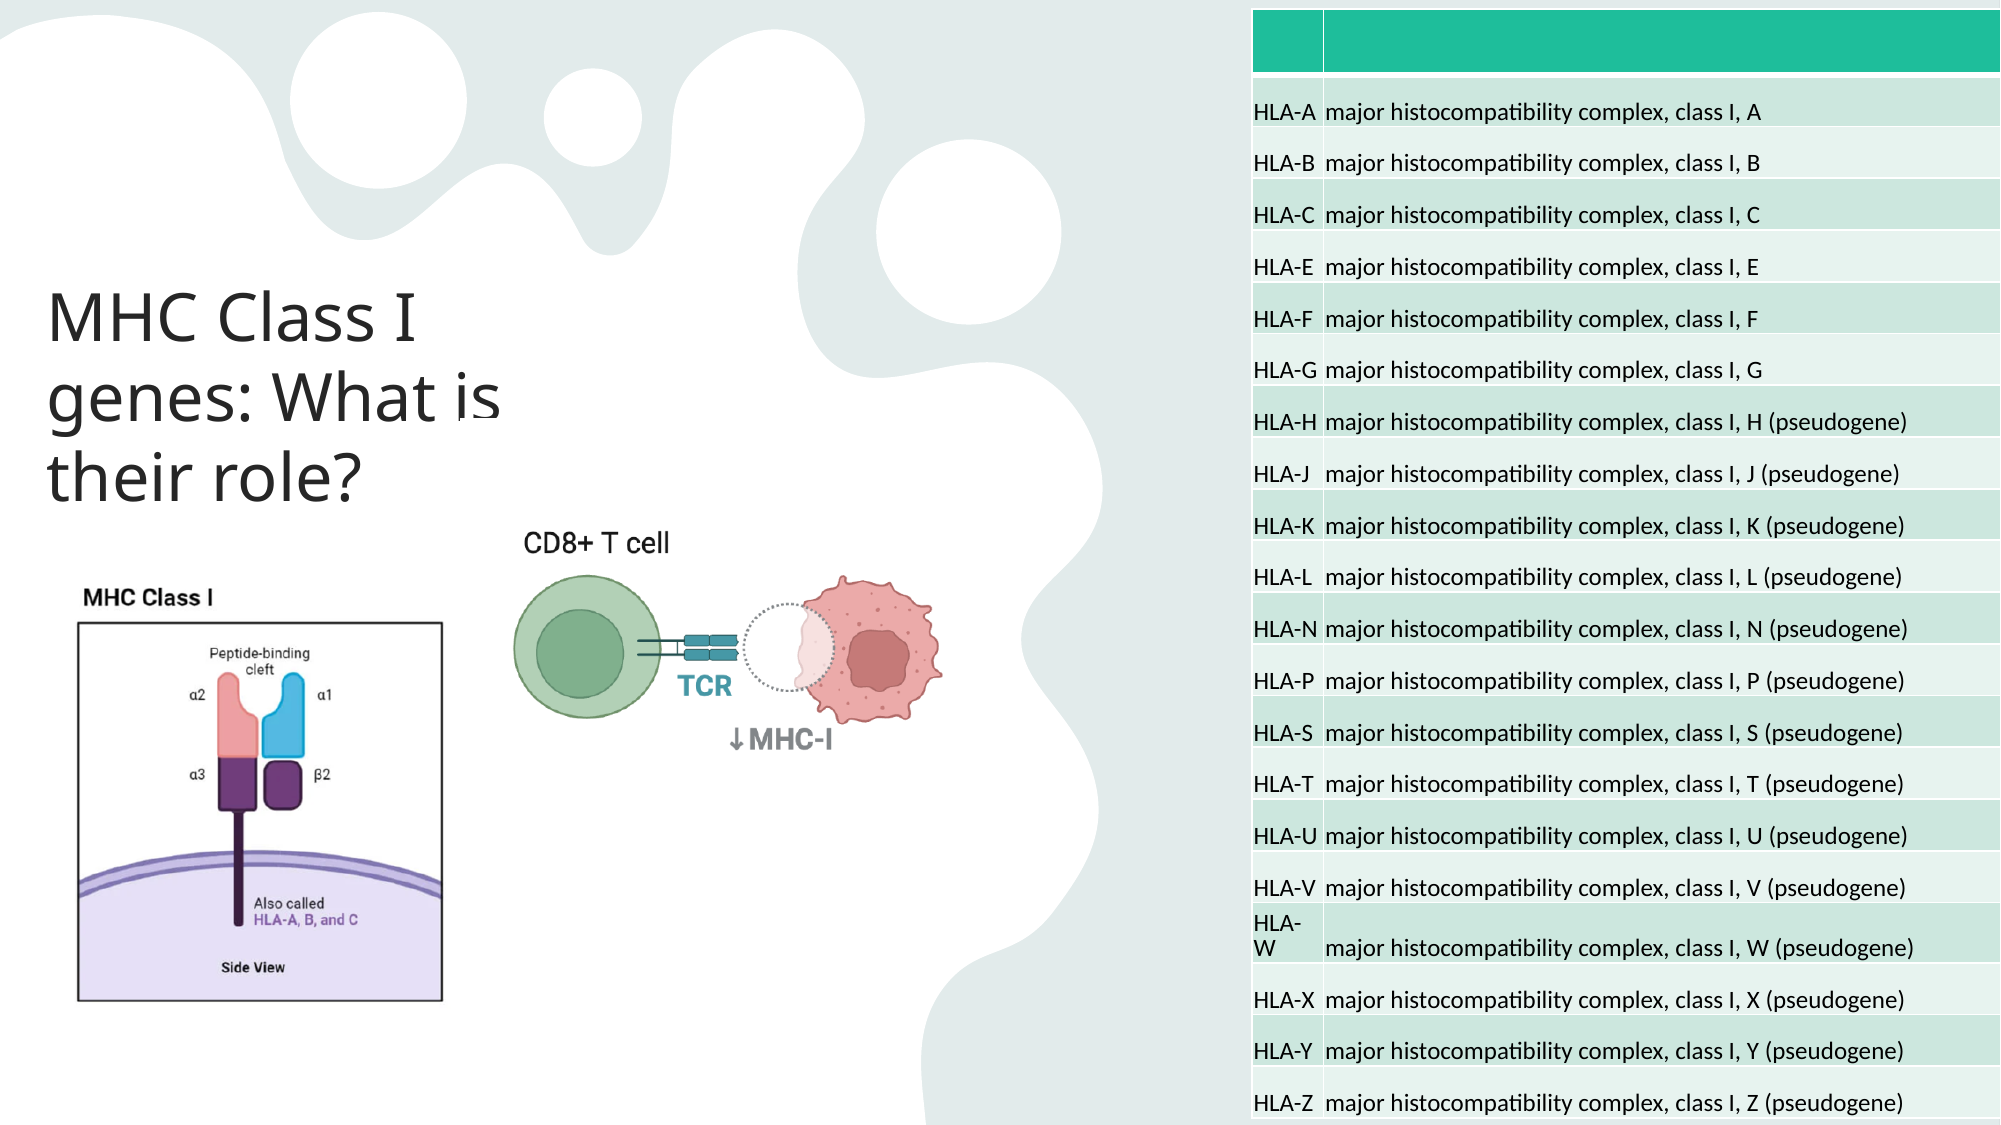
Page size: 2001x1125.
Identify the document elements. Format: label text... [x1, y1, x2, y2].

table_cell HLA-F [1253, 283, 1323, 333]
table_cell HLA-P [1253, 645, 1323, 695]
table_cell major histocompatibility complex, class I, N (pseudogene) [1324, 593, 2000, 643]
table_cell major histocompatibility complex, class I, L (pseudogene) [1324, 541, 2000, 591]
table_cell HLA-X [1253, 964, 1323, 1014]
table_cell major histocompatibility complex, class I, Z (pseudogene) [1324, 1067, 2000, 1117]
table_cell major histocompatibility complex, class I, B [1324, 127, 2000, 177]
table_cell major histocompatibility complex, class I, X (pseudogene) [1324, 964, 2000, 1014]
table_cell HLA-A [1253, 78, 1323, 126]
table_cell HLA-U [1253, 800, 1323, 850]
table_cell major histocompatibility complex, class I, E [1324, 231, 2000, 281]
table_cell major histocompatibility complex, class I, G [1324, 334, 2000, 384]
table_header [1324, 10, 2000, 72]
table_cell HLA-N [1253, 593, 1323, 643]
table_cell major histocompatibility complex, class I, W (pseudogene) [1324, 903, 2000, 962]
table_cell major histocompatibility complex, class I, V (pseudogene) [1324, 852, 2000, 902]
table_cell HLA-V [1253, 852, 1323, 902]
table_cell major histocompatibility complex, class I, H (pseudogene) [1324, 386, 2000, 436]
table_cell major histocompatibility complex, class I, P (pseudogene) [1324, 645, 2000, 695]
table_cell HLA-Y [1253, 1015, 1323, 1065]
table_cell major histocompatibility complex, class I, C [1324, 179, 2000, 229]
text_box [0, 0, 2000, 1125]
table_cell major histocompatibility complex, class I, S (pseudogene) [1324, 696, 2000, 746]
table_cell HLA-W [1253, 903, 1323, 962]
table_cell major histocompatibility complex, class I, K (pseudogene) [1324, 490, 2000, 539]
table_cell HLA-E [1253, 231, 1323, 281]
table_cell HLA-H [1253, 386, 1323, 436]
table_cell major histocompatibility complex, class I, U (pseudogene) [1324, 800, 2000, 850]
table_cell HLA-G [1253, 334, 1323, 384]
picture [62, 418, 1020, 1009]
table_cell HLA-T [1253, 748, 1323, 798]
table_cell major histocompatibility complex, class I, A [1324, 78, 2000, 126]
table_cell major histocompatibility complex, class I, J (pseudogene) [1324, 438, 2000, 488]
table_cell HLA-K [1253, 490, 1323, 539]
table_cell HLA-Z [1253, 1067, 1323, 1117]
table_cell HLA-L [1253, 541, 1323, 591]
table_cell HLA-C [1253, 179, 1323, 229]
table_cell HLA-S [1253, 696, 1323, 746]
table_cell HLA-J [1253, 438, 1323, 488]
table_cell major histocompatibility complex, class I, F [1324, 283, 2000, 333]
table_cell major histocompatibility complex, class I, Y (pseudogene) [1324, 1015, 2000, 1065]
text_box MHC Class I genes: What is their role? [32, 267, 581, 523]
table_cell HLA-B [1253, 127, 1323, 177]
table_header [1253, 10, 1323, 72]
text_box [0, 13, 1104, 1125]
table_cell major histocompatibility complex, class I, T (pseudogene) [1324, 748, 2000, 798]
text_box [289, 10, 468, 190]
